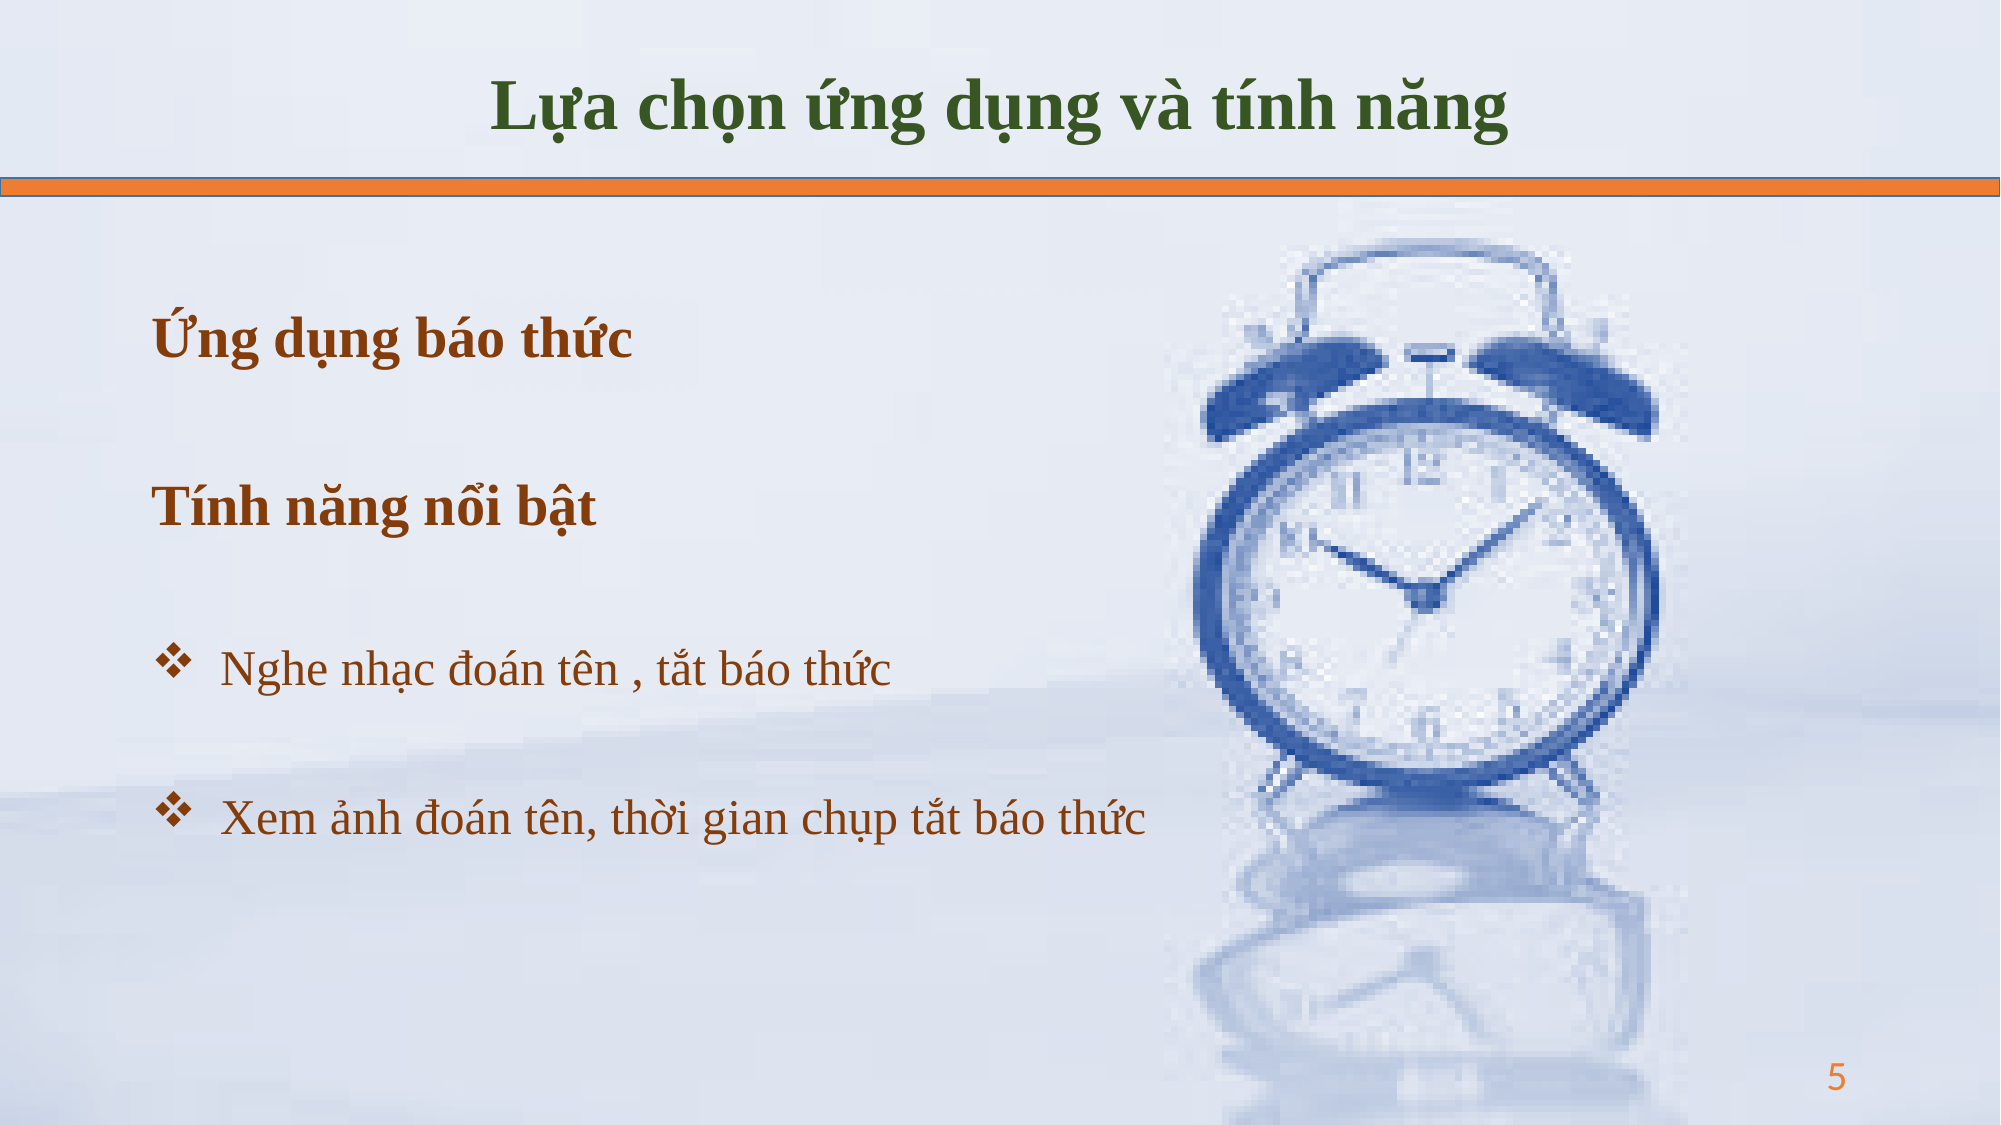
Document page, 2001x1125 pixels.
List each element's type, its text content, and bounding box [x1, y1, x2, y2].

text_box [0, 177, 2000, 197]
list Ứng dụng báo thức Tính năng nổi bật Nghe nhạc đoán tên , tắt báo thức Xem ảnh đoán tên, thời gian chụp tắt báo thức [136, 299, 1196, 999]
slide_number 5 [1770, 1045, 1863, 1103]
text_box Lựa chọn ứng dụng và tính năng [0, 49, 2000, 152]
